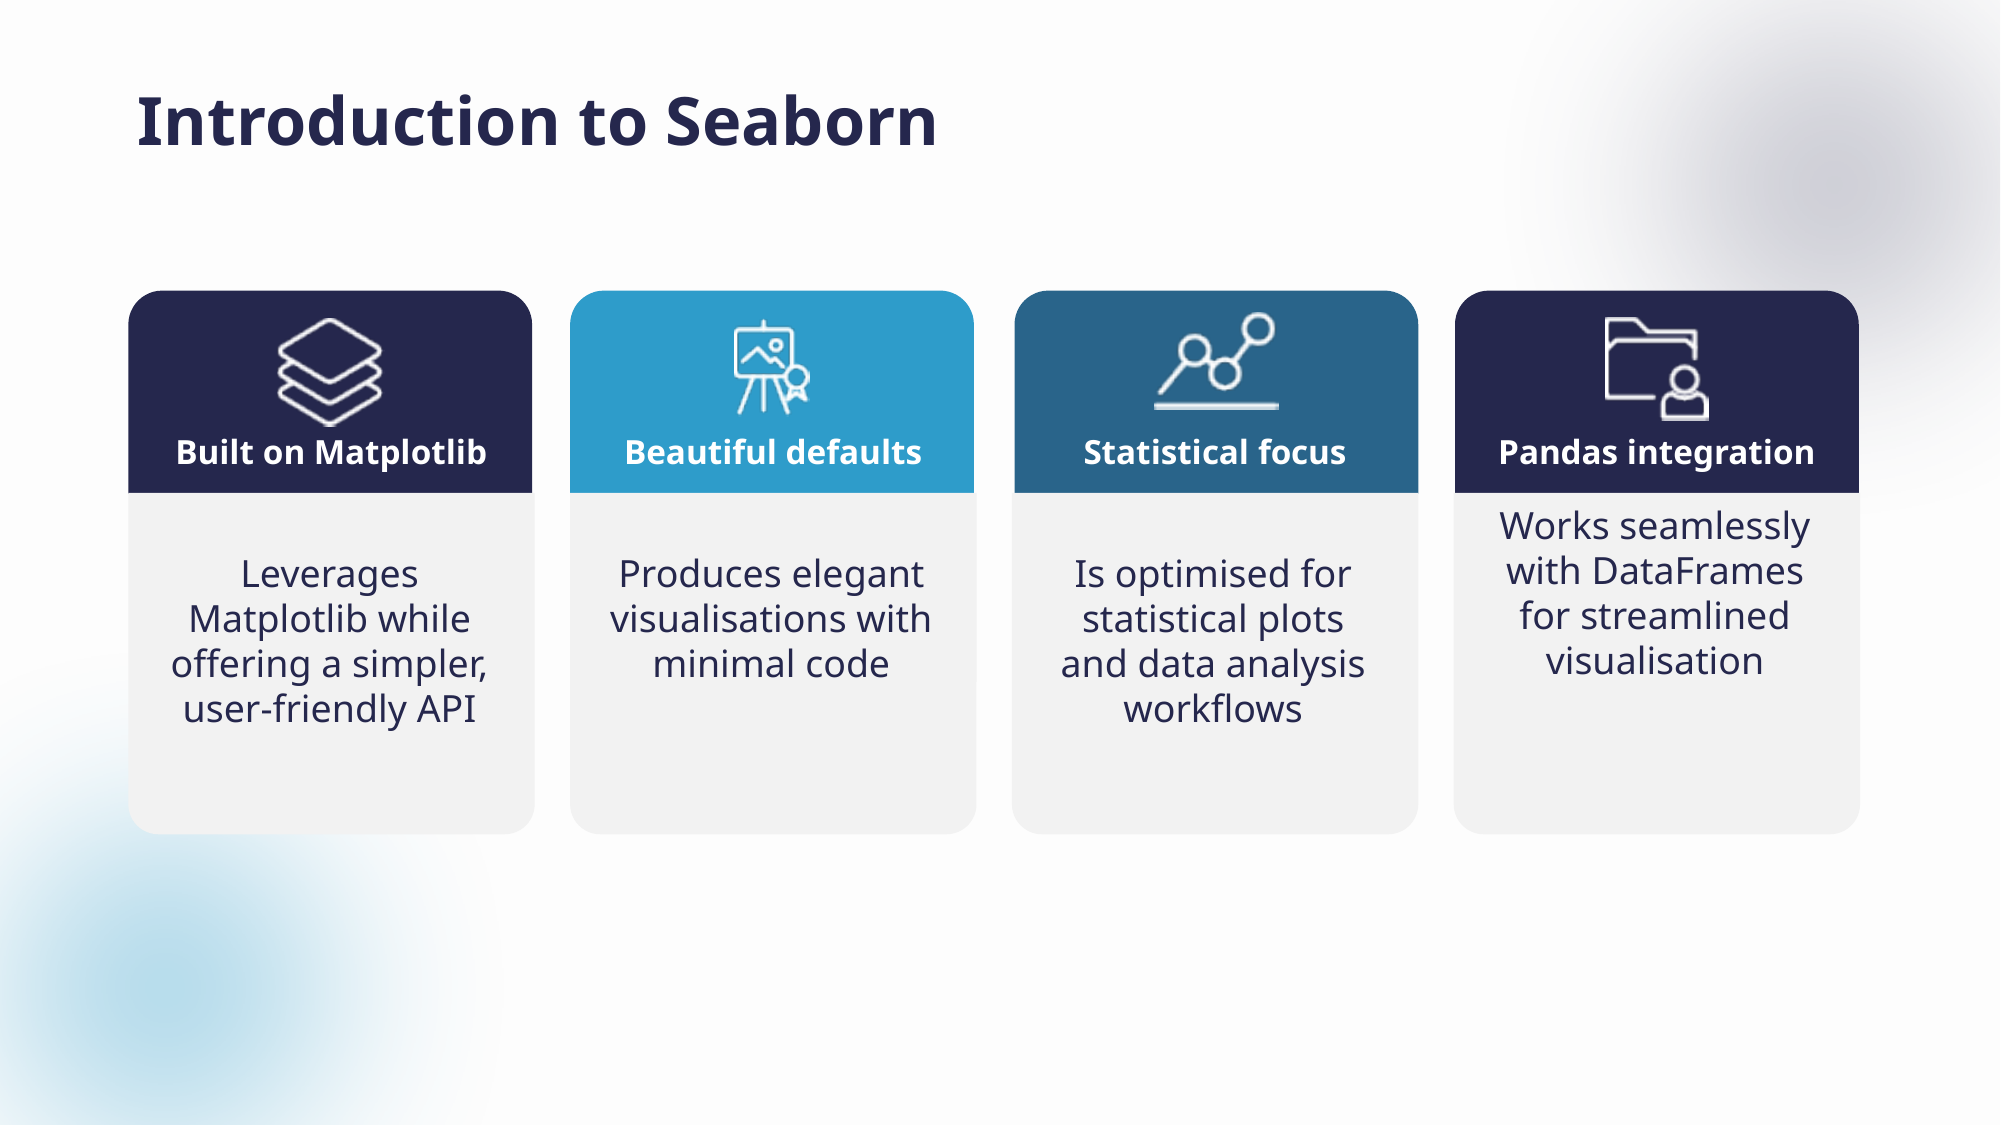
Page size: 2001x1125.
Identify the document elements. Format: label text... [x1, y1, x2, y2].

title Introduction to Seaborn [123, 80, 1866, 170]
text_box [128, 290, 1861, 835]
